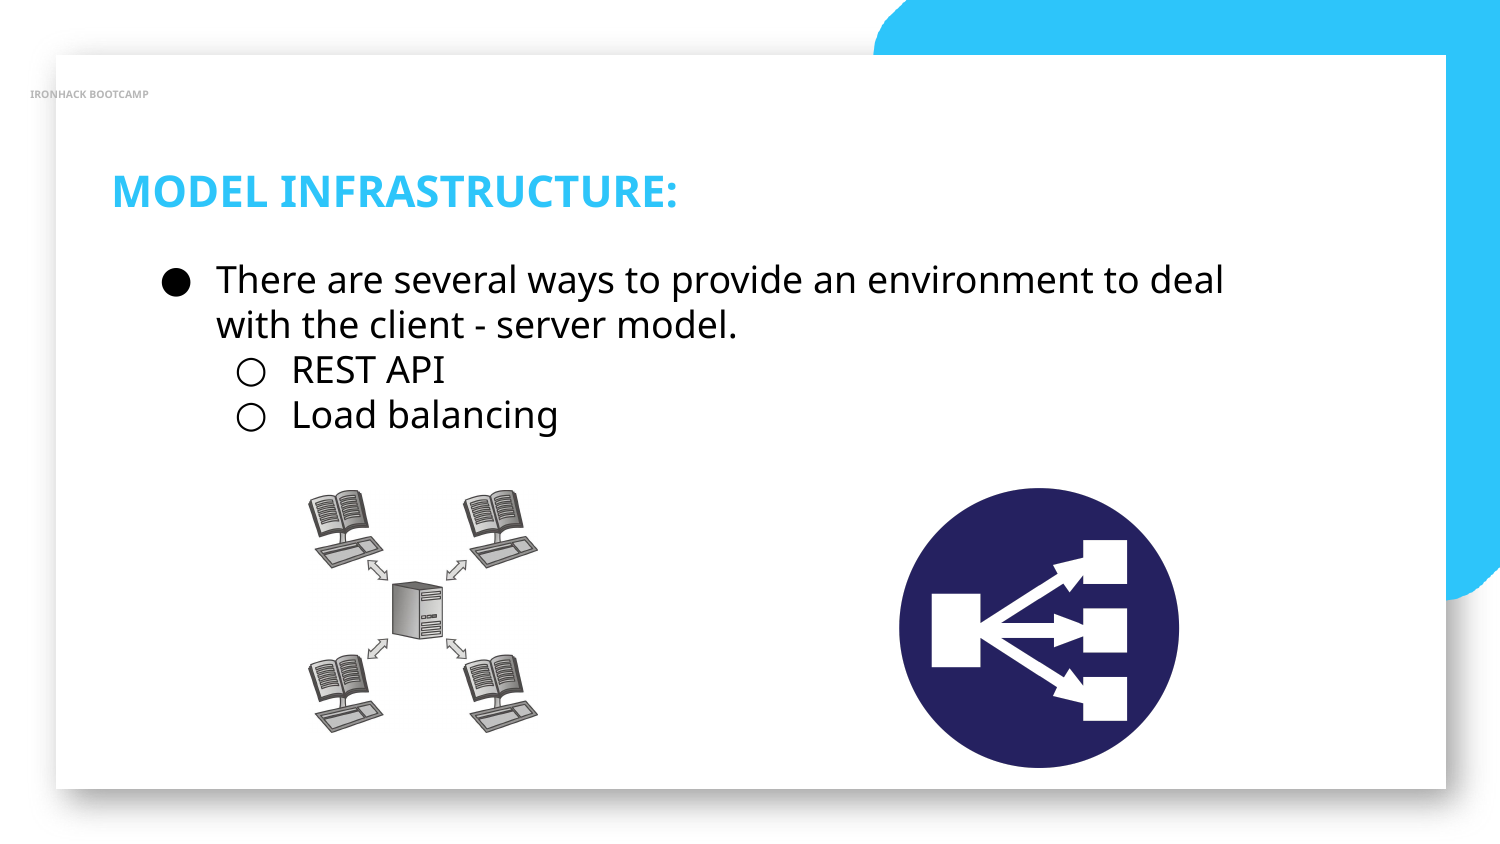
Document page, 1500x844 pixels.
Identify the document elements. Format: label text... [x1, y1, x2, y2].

text_box IRONHACK BOOTCAMP [15, 71, 354, 108]
text_box There are several ways to provide an environment to deal with the client - server model. REST API Load balancing [126, 240, 1297, 451]
picture [0, 0, 1500, 844]
text_box MODEL INFRASTRUCTURE: [96, 149, 1417, 266]
